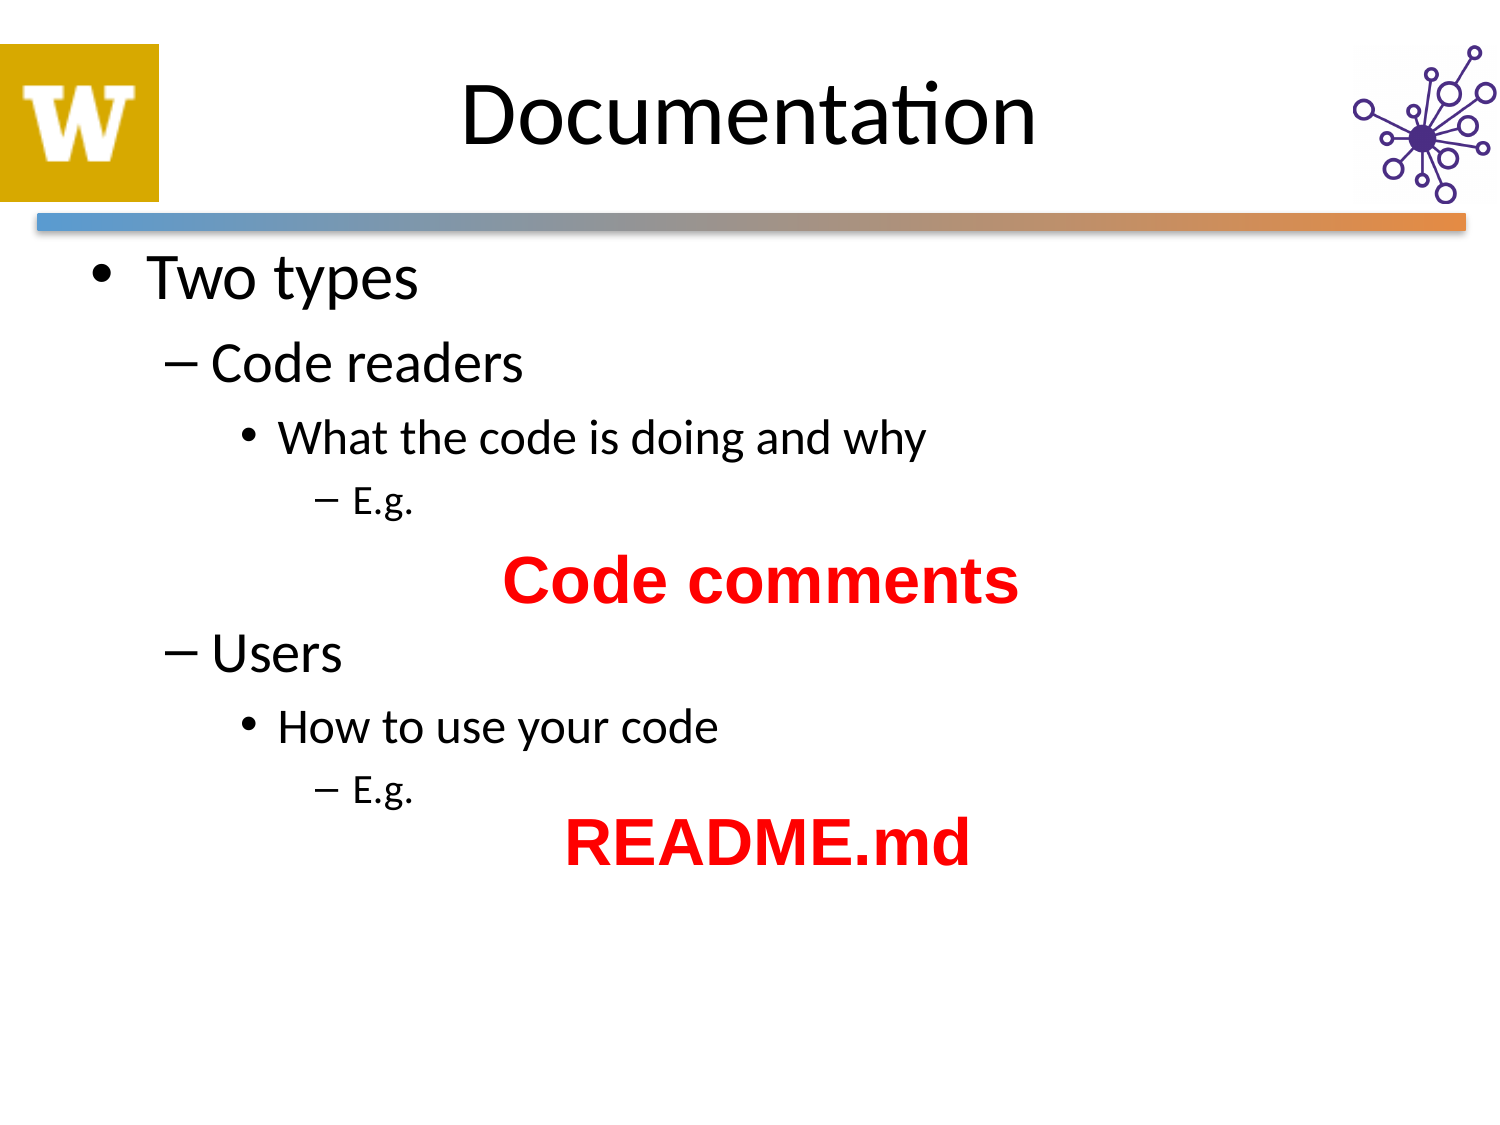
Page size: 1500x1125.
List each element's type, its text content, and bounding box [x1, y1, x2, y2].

text_box README.md [549, 791, 1163, 887]
picture [1425, 45, 1497, 204]
list Two types Code readers What the code is doing and why E.g. Users How to use your code E.g. [75, 224, 1425, 975]
title Documentation [75, 45, 1425, 224]
text_box Code comments [487, 529, 1100, 624]
picture [0, 44, 159, 202]
